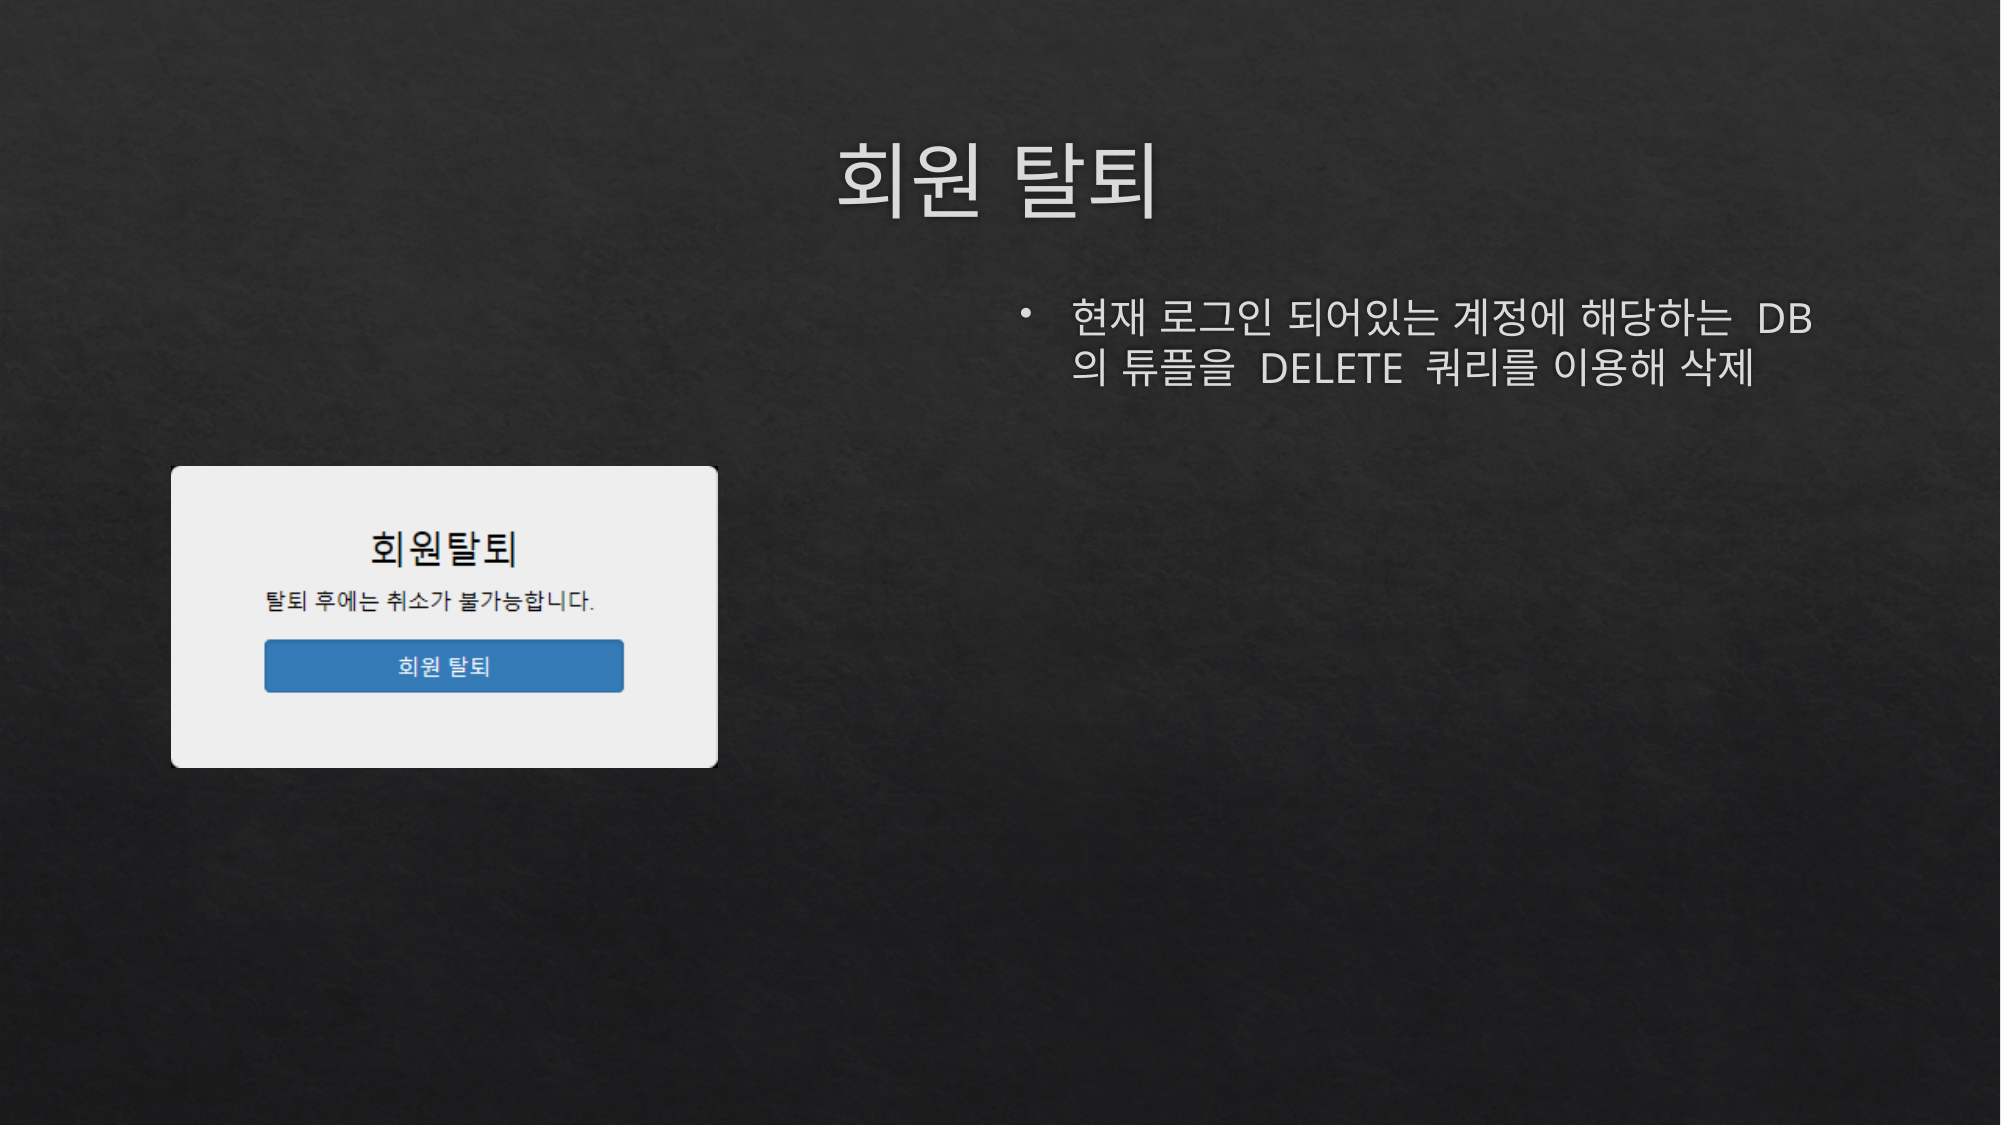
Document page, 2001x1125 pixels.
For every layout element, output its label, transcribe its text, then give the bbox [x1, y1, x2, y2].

title 회원 탈퇴 [149, 99, 1849, 260]
picture [170, 465, 719, 768]
list 현재 로그인 되어있는 계정에 해당하는 DB의 튜플을 DELETE 쿼리를 이용해 삭제 [999, 284, 1849, 950]
